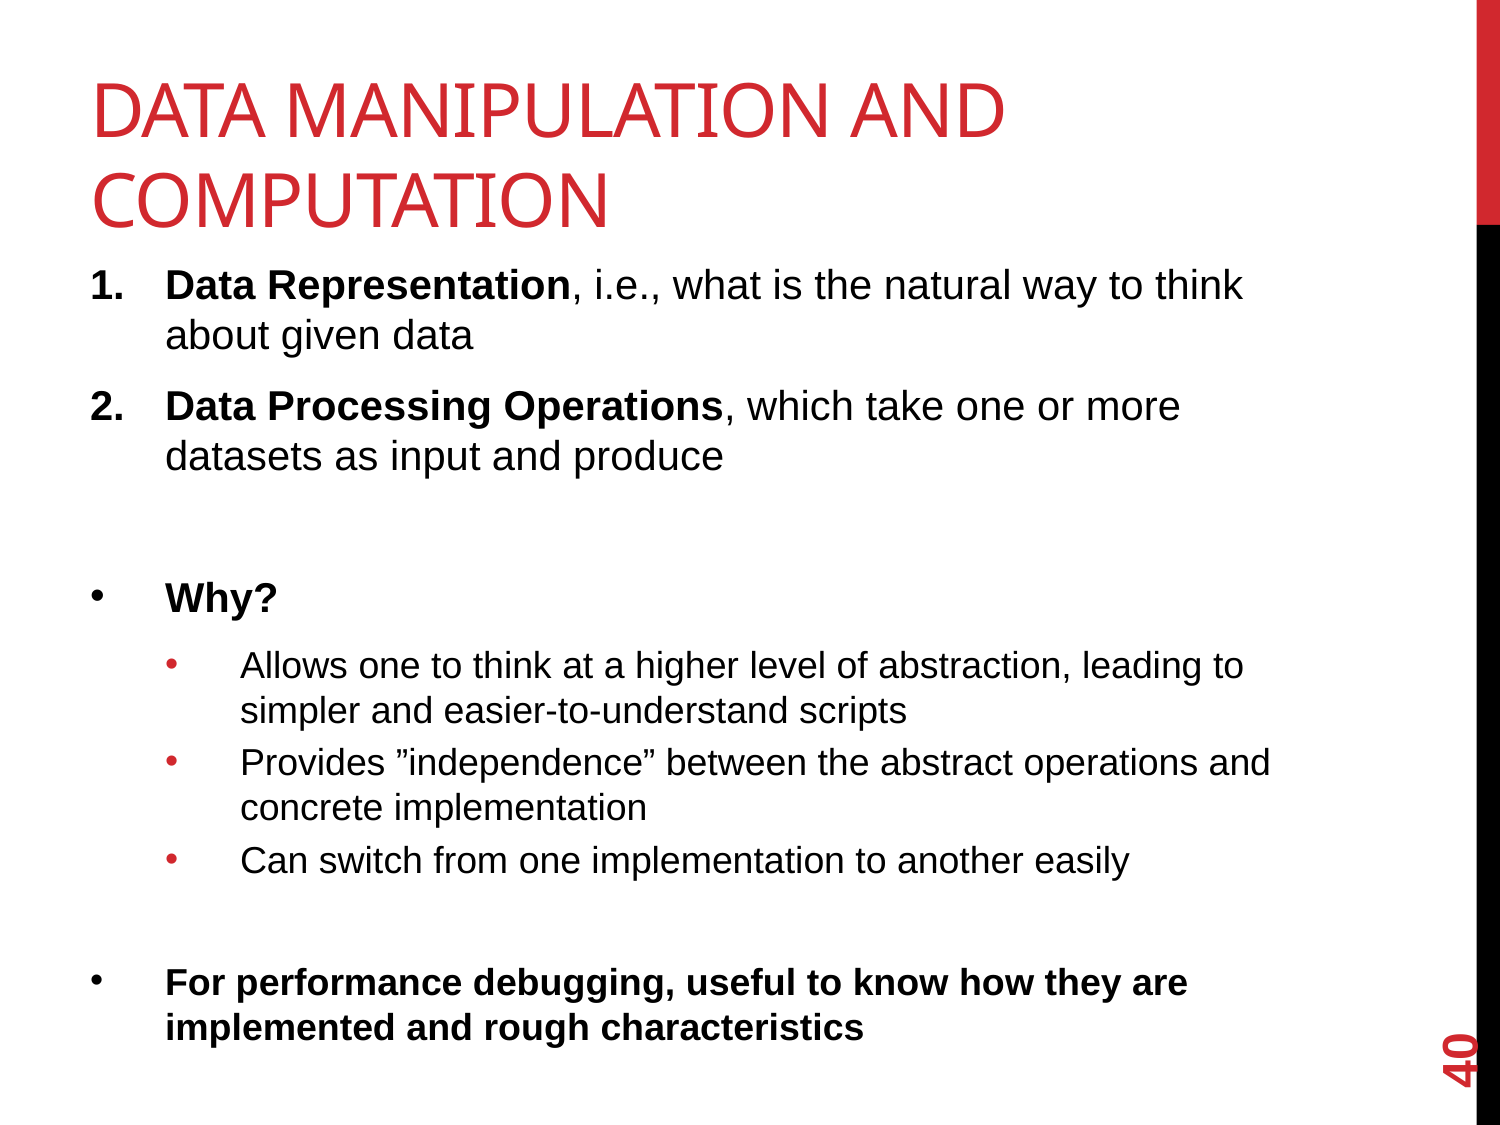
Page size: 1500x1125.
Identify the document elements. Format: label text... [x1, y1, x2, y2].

text_box [0, 0, 949, 707]
slide_number 40 [1427, 887, 1488, 1104]
text_box [762, 921, 1174, 1028]
title Data Manipulation and Computation [949, 25, 1269, 250]
list Data Representation, i.e., what is the natural way to think about given data Data Processing Operations, which take one or more datasets as input and produce Why? Allows one to think at a higher level of abstraction, leading to simpler and easier-to-understand scripts Provides ”independence” between the abstract operations and concrete implementation Can switch from one implementation to another easily For performance debugging, useful to know how they are implemented and rough characteristics [75, 250, 1363, 1104]
